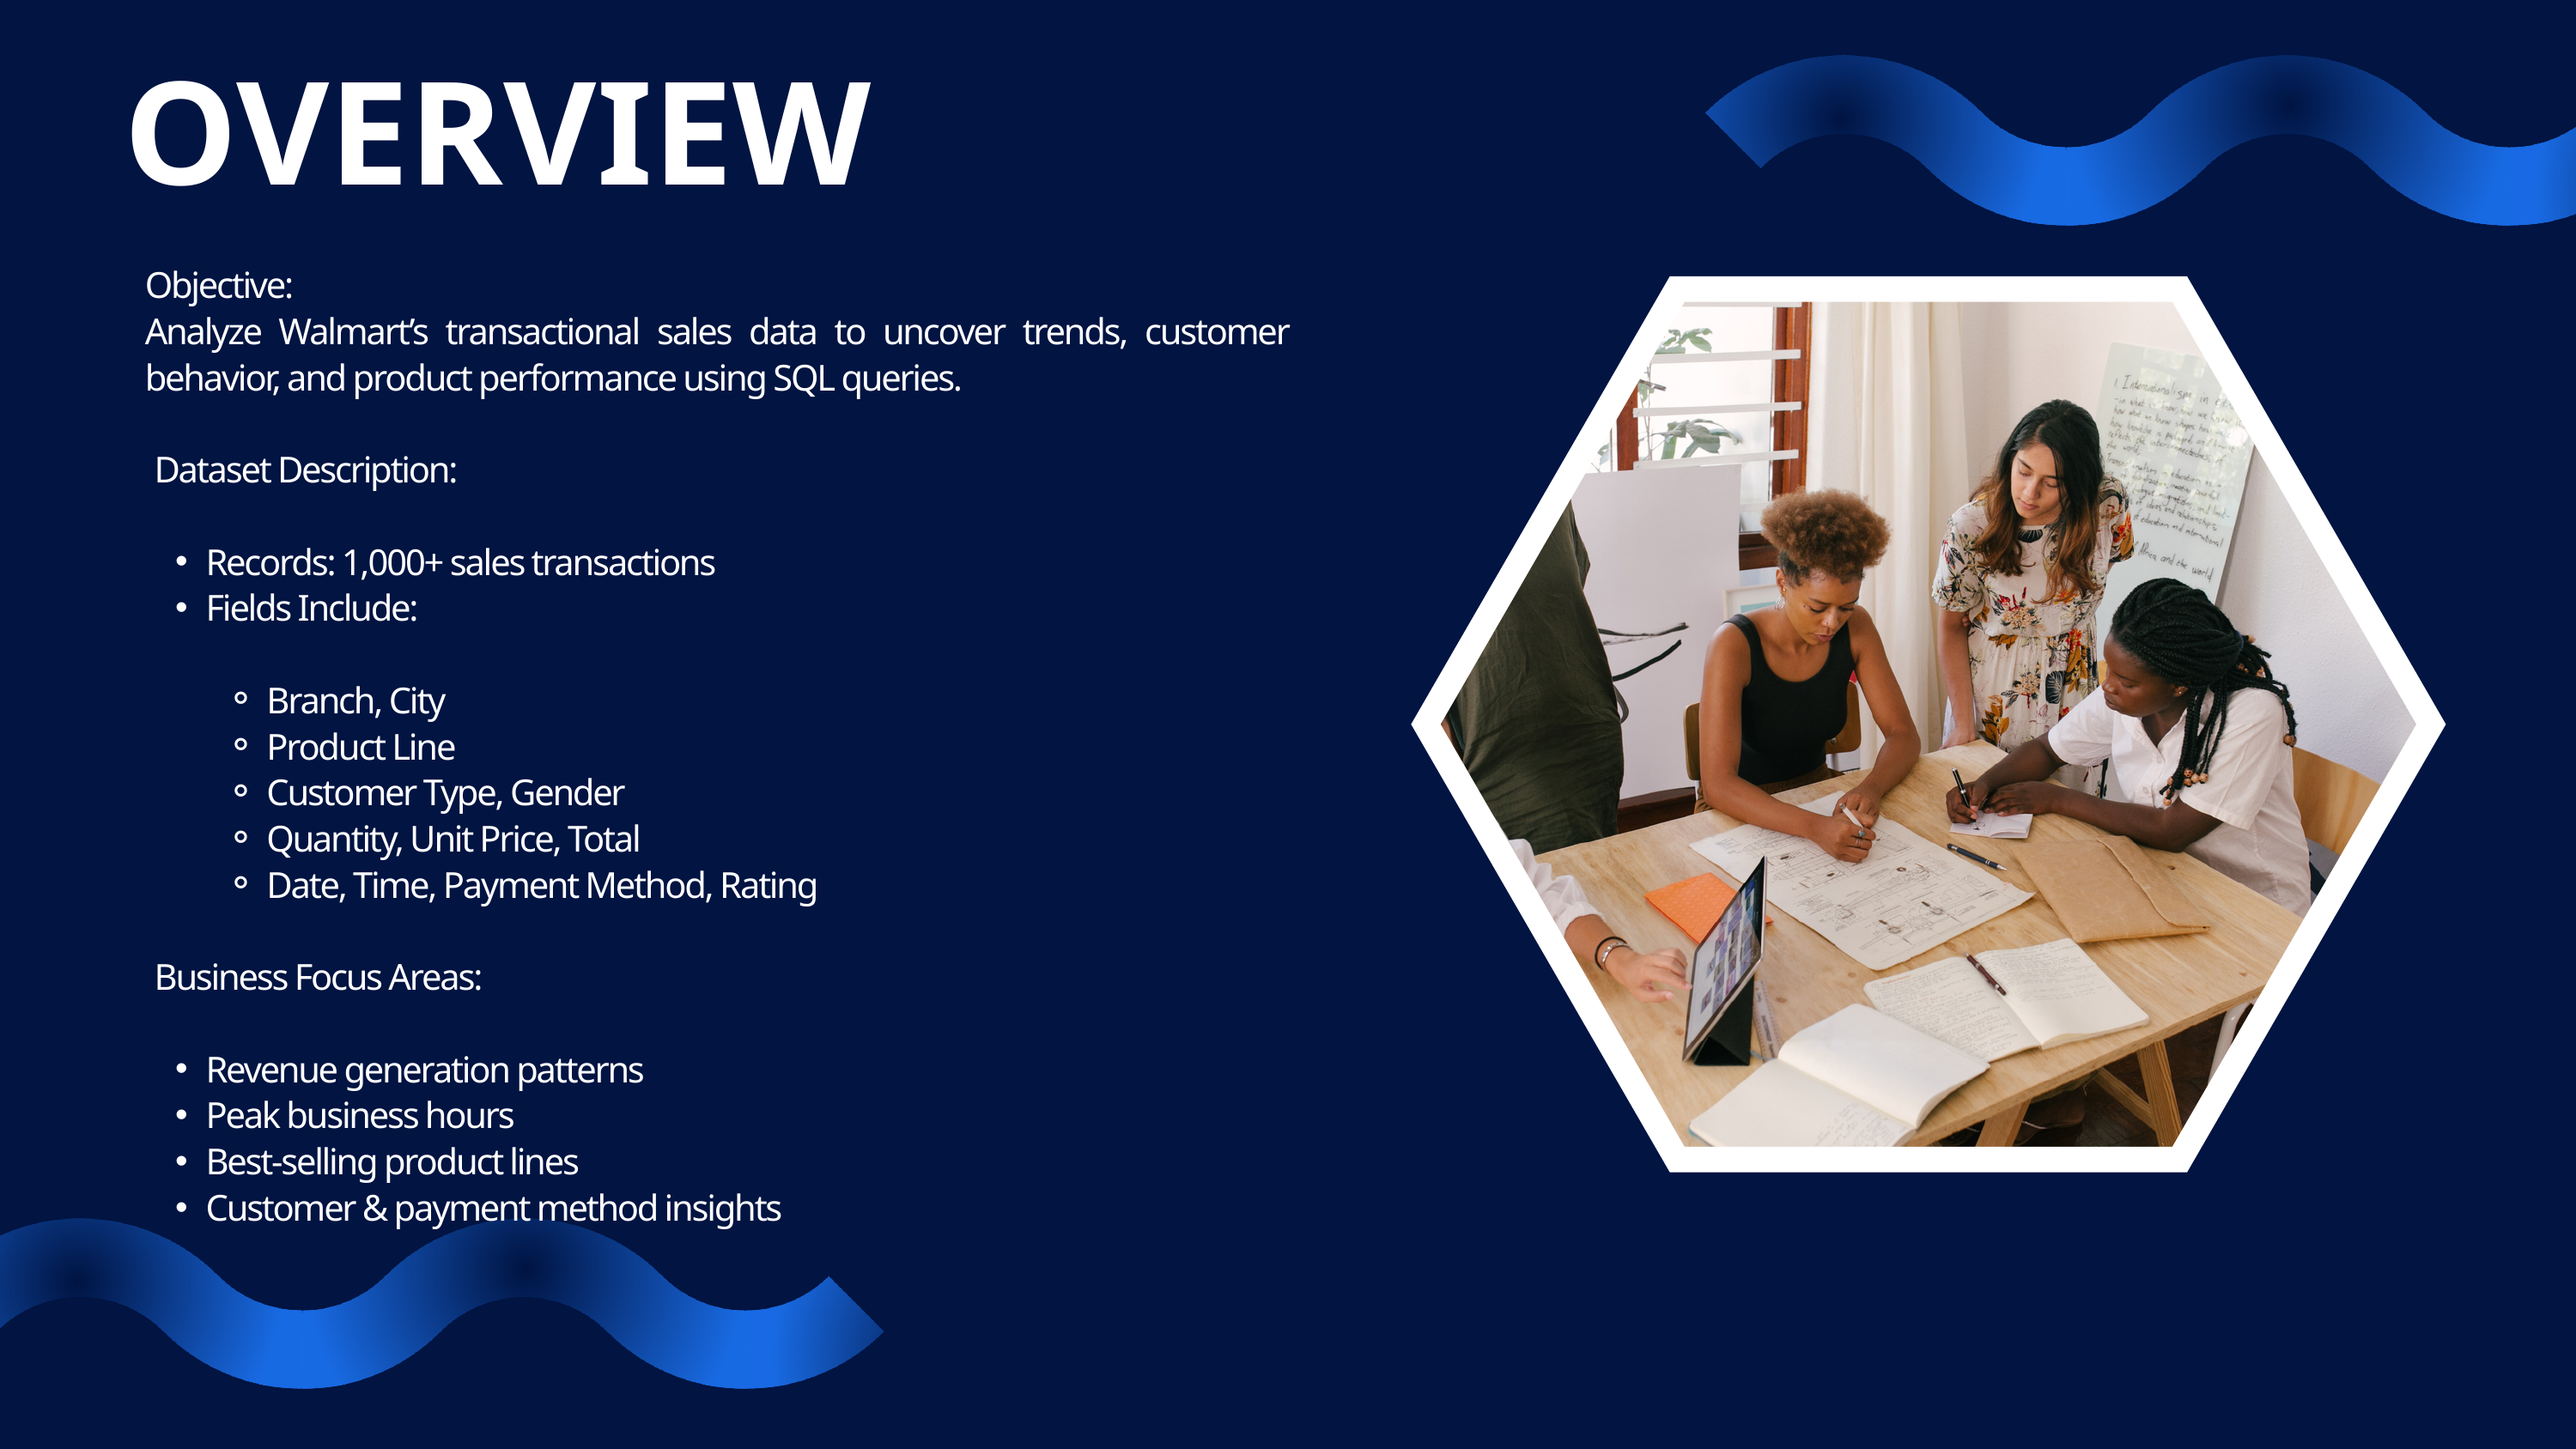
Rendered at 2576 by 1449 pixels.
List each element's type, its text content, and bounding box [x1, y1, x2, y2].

text_box [0, 1218, 144, 1389]
text_box OVERVIEW [124, 85, 1346, 214]
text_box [1425, 288, 2432, 1160]
text_box Objective: Analyze Walmart’s transactional sales data to uncover trends, customer behavior, and product performance using SQL queries. Dataset Description: Records: 1,000+ sales transactions Fields Include: Branch, City Product Line Customer Type, Gender Quantity, Unit Price, Total Date, Time, Payment Method, Rating Business Focus Areas: Revenue generation patterns Peak business hours Best-selling product lines Customer & payment method insights [144, 259, 1289, 1449]
text_box [1703, 55, 2576, 226]
